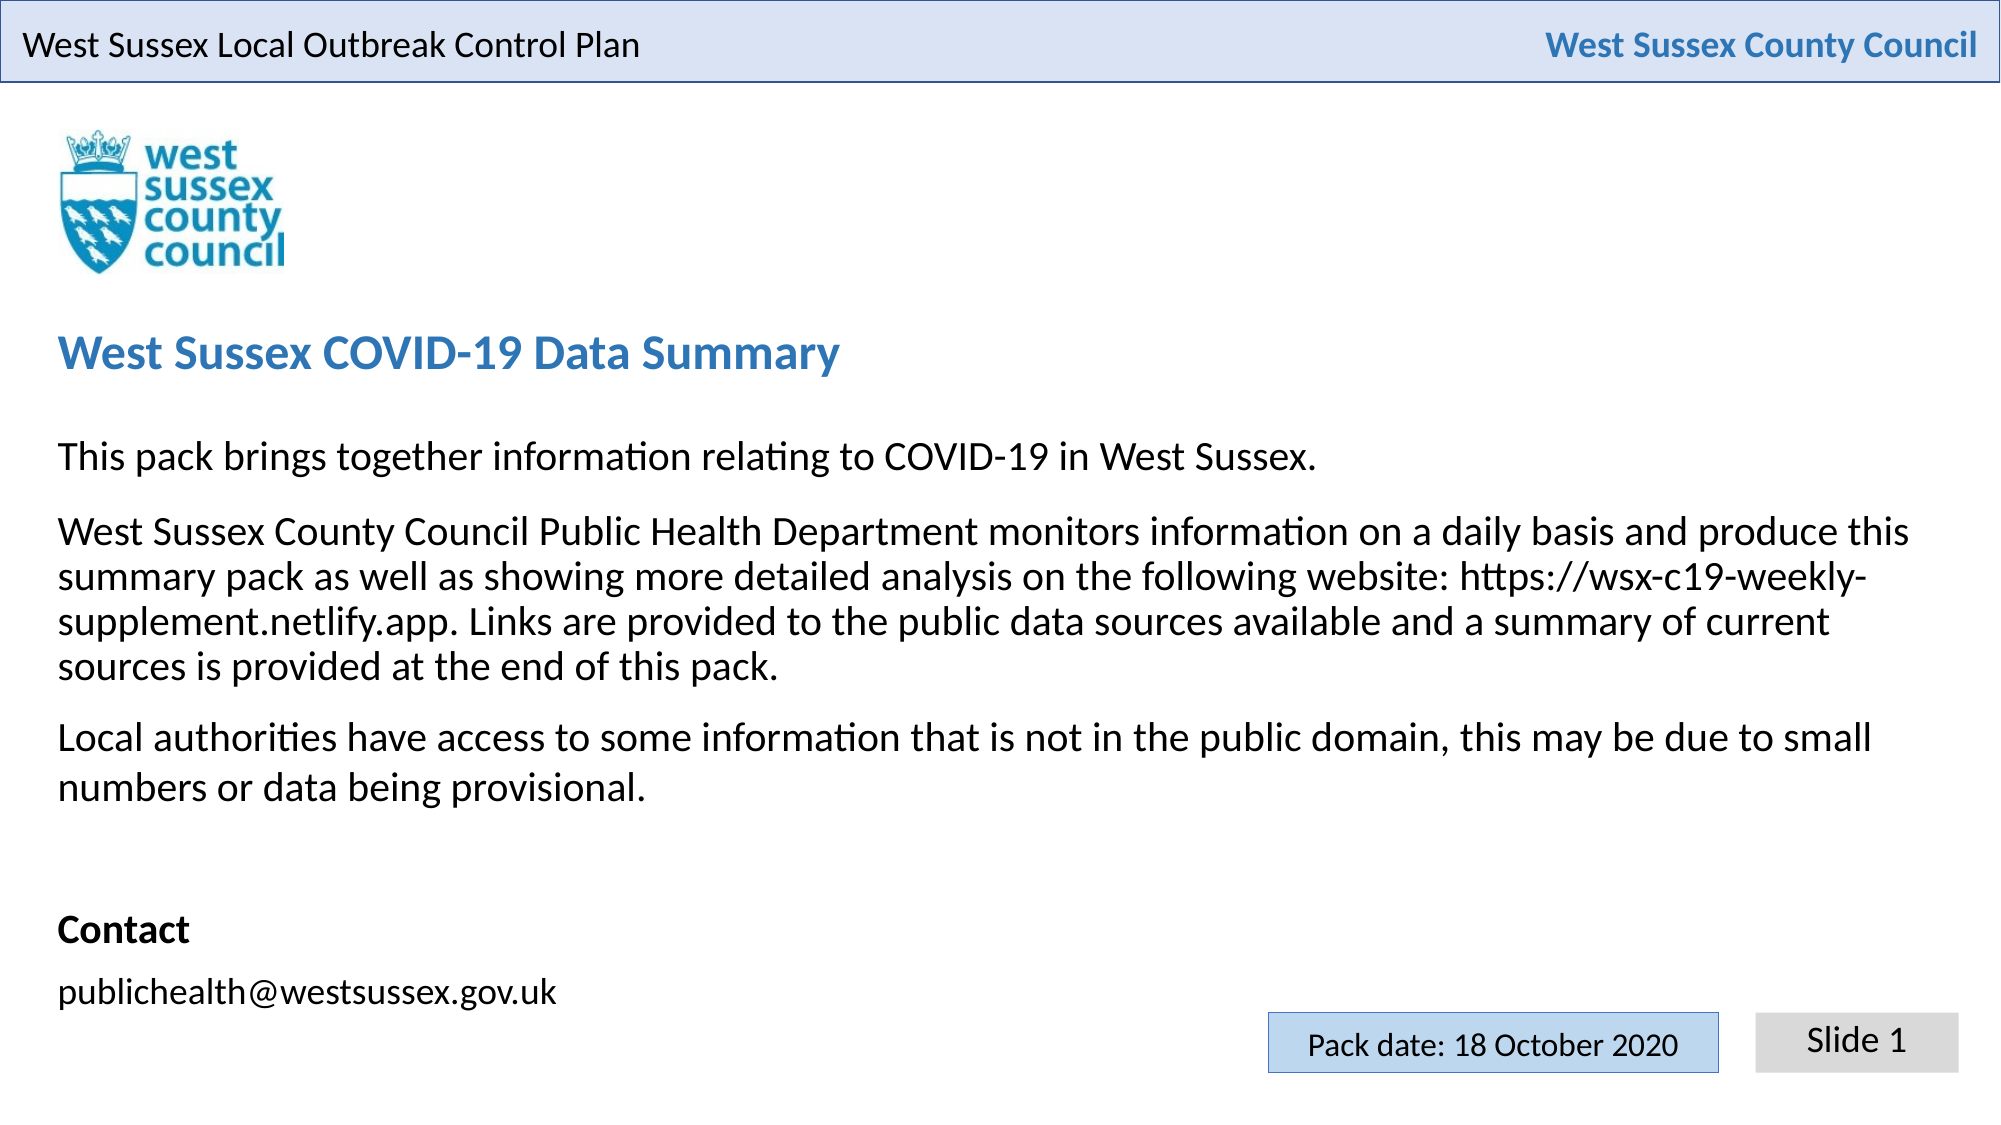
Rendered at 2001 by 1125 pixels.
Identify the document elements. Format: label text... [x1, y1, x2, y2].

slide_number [1268, 1012, 1719, 1073]
list Contact [42, 900, 496, 964]
list Slide 1 [1755, 1012, 1959, 1073]
list publichealth@westsussex.gov.uk [42, 964, 603, 1020]
list West Sussex COVID-19 Data Summary [42, 318, 1128, 394]
list This pack brings together information relating to COVID-19 in West Sussex. West Sussex County Council Public Health Department monitors information on a daily basis and produce this summary pack as well as showing more detailed analysis on the following website: https://wsx-c19-weekly-supplement.netlify.app. Links are provided to the public data sources available and a summary of current sources is provided at the end of this pack. Local authorities have access to some information that is not in the public domain, this may be due to small numbers or data being provisional. [42, 427, 1928, 817]
picture [59, 129, 284, 276]
